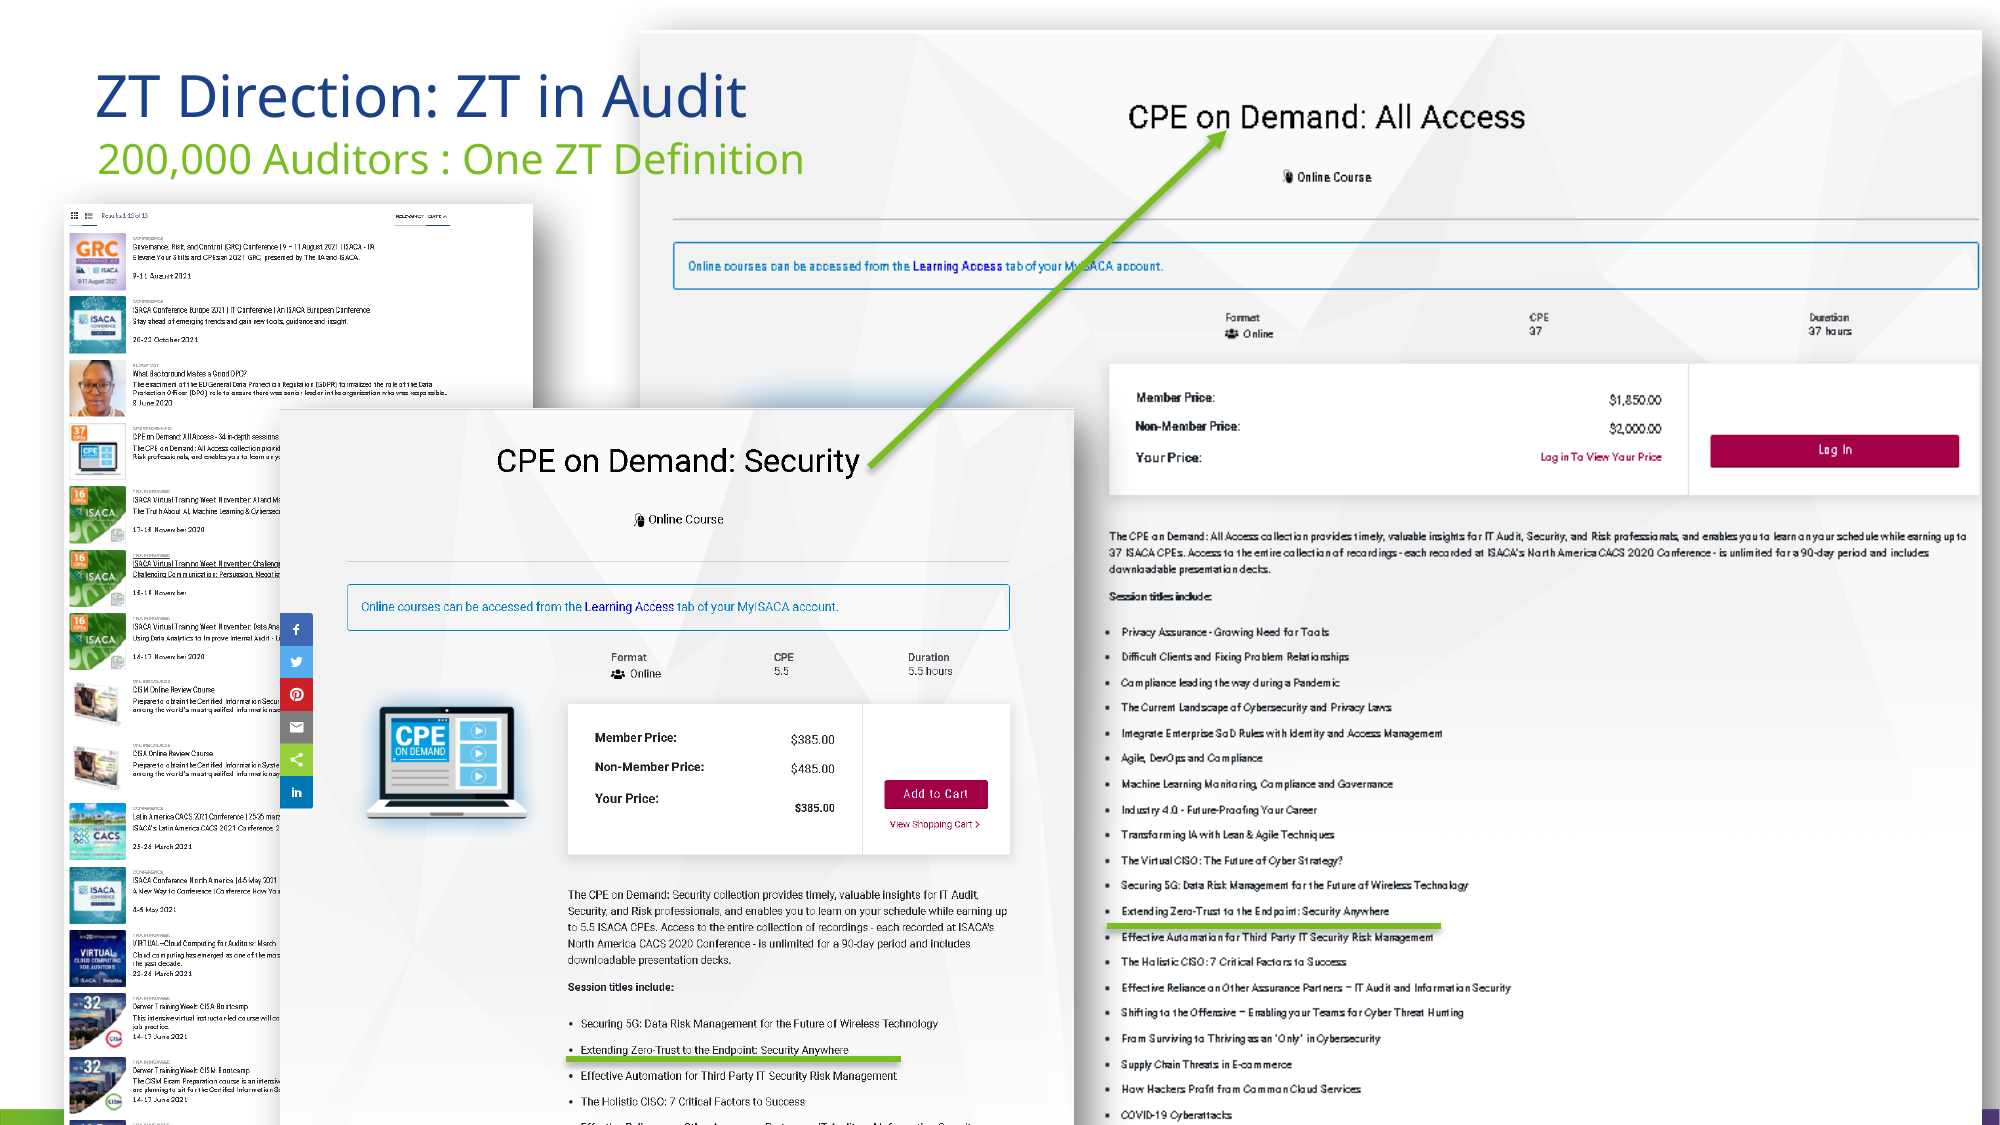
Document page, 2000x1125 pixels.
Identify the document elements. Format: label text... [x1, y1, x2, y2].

picture [0, 29, 1983, 1125]
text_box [869, 129, 1228, 467]
subtitle 200,000 Auditors : One ZT Definition [97, 133, 633, 174]
title ZT Direction: ZT in Audit [95, 67, 633, 131]
